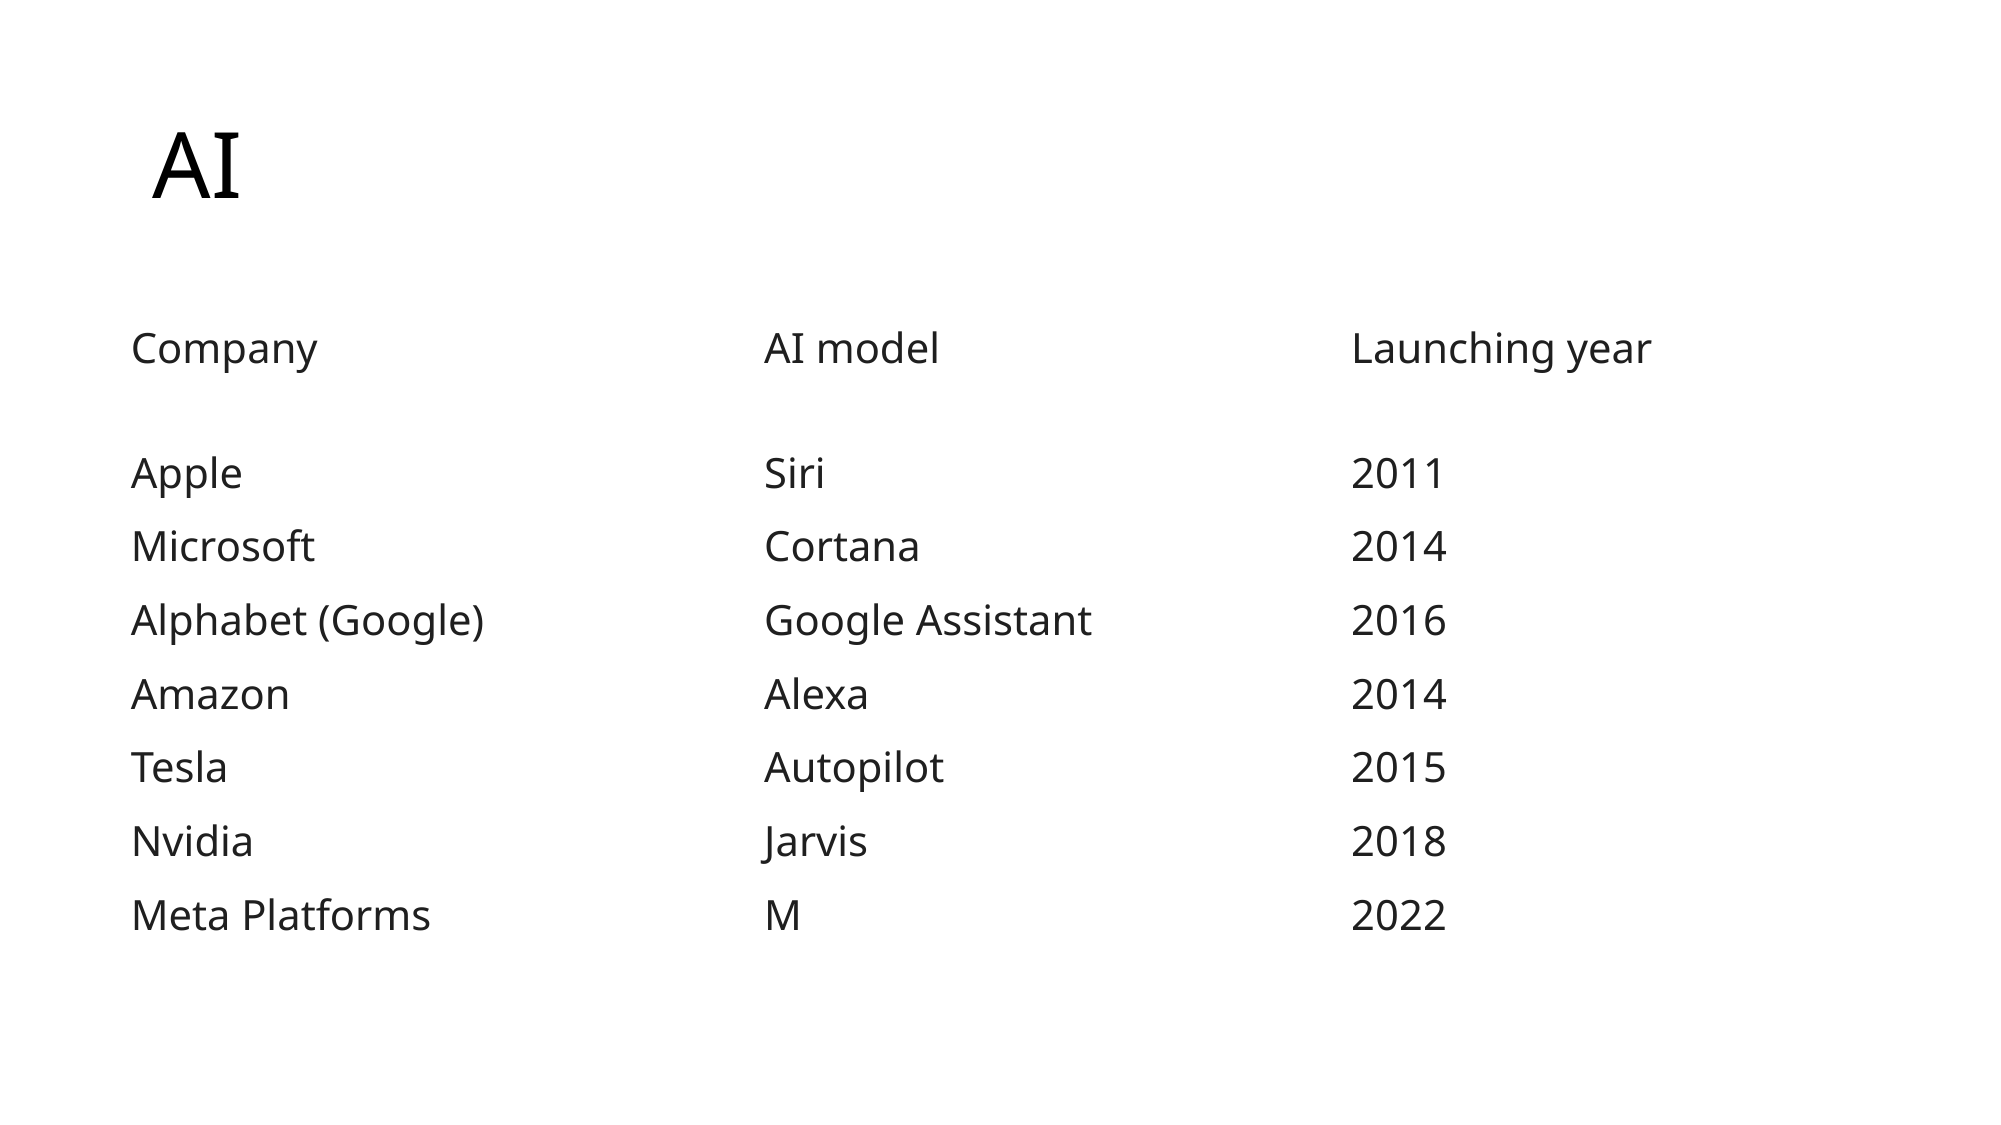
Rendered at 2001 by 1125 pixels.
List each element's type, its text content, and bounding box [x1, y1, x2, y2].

table_cell Autopilot [756, 730, 1343, 804]
table_cell Alphabet (Google) [122, 583, 756, 656]
table_cell Microsoft [122, 509, 756, 583]
table_cell 2018 [1343, 804, 1847, 877]
table_cell Cortana [756, 509, 1343, 583]
table_cell Meta Platforms [122, 877, 756, 951]
table_cell 2014 [1343, 509, 1847, 583]
table_cell Tesla [122, 730, 756, 804]
table_cell 2022 [1343, 877, 1847, 951]
table_cell Jarvis [756, 804, 1343, 877]
table_cell 2016 [1343, 583, 1847, 656]
table_header Launching year [1343, 310, 1847, 435]
table_cell 2011 [1343, 435, 1847, 509]
table_cell Nvidia [122, 804, 756, 877]
table_cell M [756, 877, 1343, 951]
table_cell 2015 [1343, 730, 1847, 804]
title AI [137, 59, 1863, 278]
table_header Company [122, 310, 756, 435]
table_cell Google Assistant [756, 583, 1343, 656]
table_cell 2014 [1343, 656, 1847, 730]
table_cell Siri [756, 435, 1343, 509]
table_cell Amazon [122, 656, 756, 730]
table_cell Apple [122, 435, 756, 509]
table_cell Alexa [756, 656, 1343, 730]
table_header AI model [756, 310, 1343, 435]
